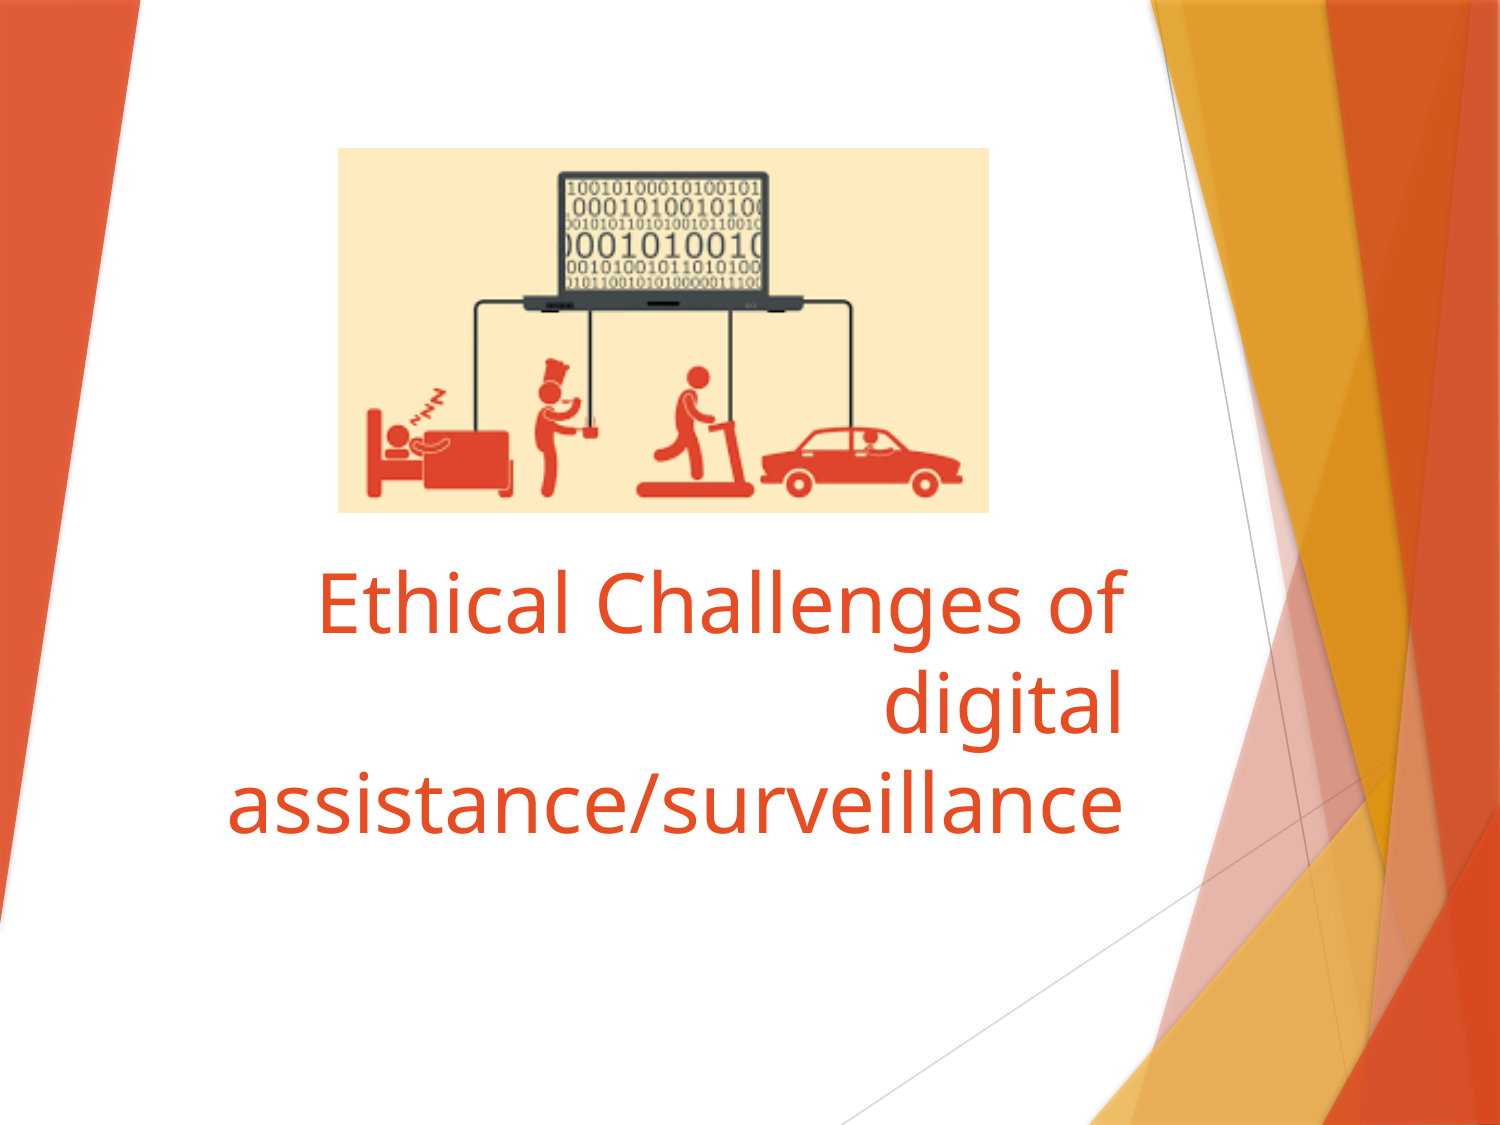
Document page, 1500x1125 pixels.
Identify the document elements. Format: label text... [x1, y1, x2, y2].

title Ethical Challenges of digital assistance/surveillance [64, 587, 1142, 858]
picture [338, 148, 989, 514]
